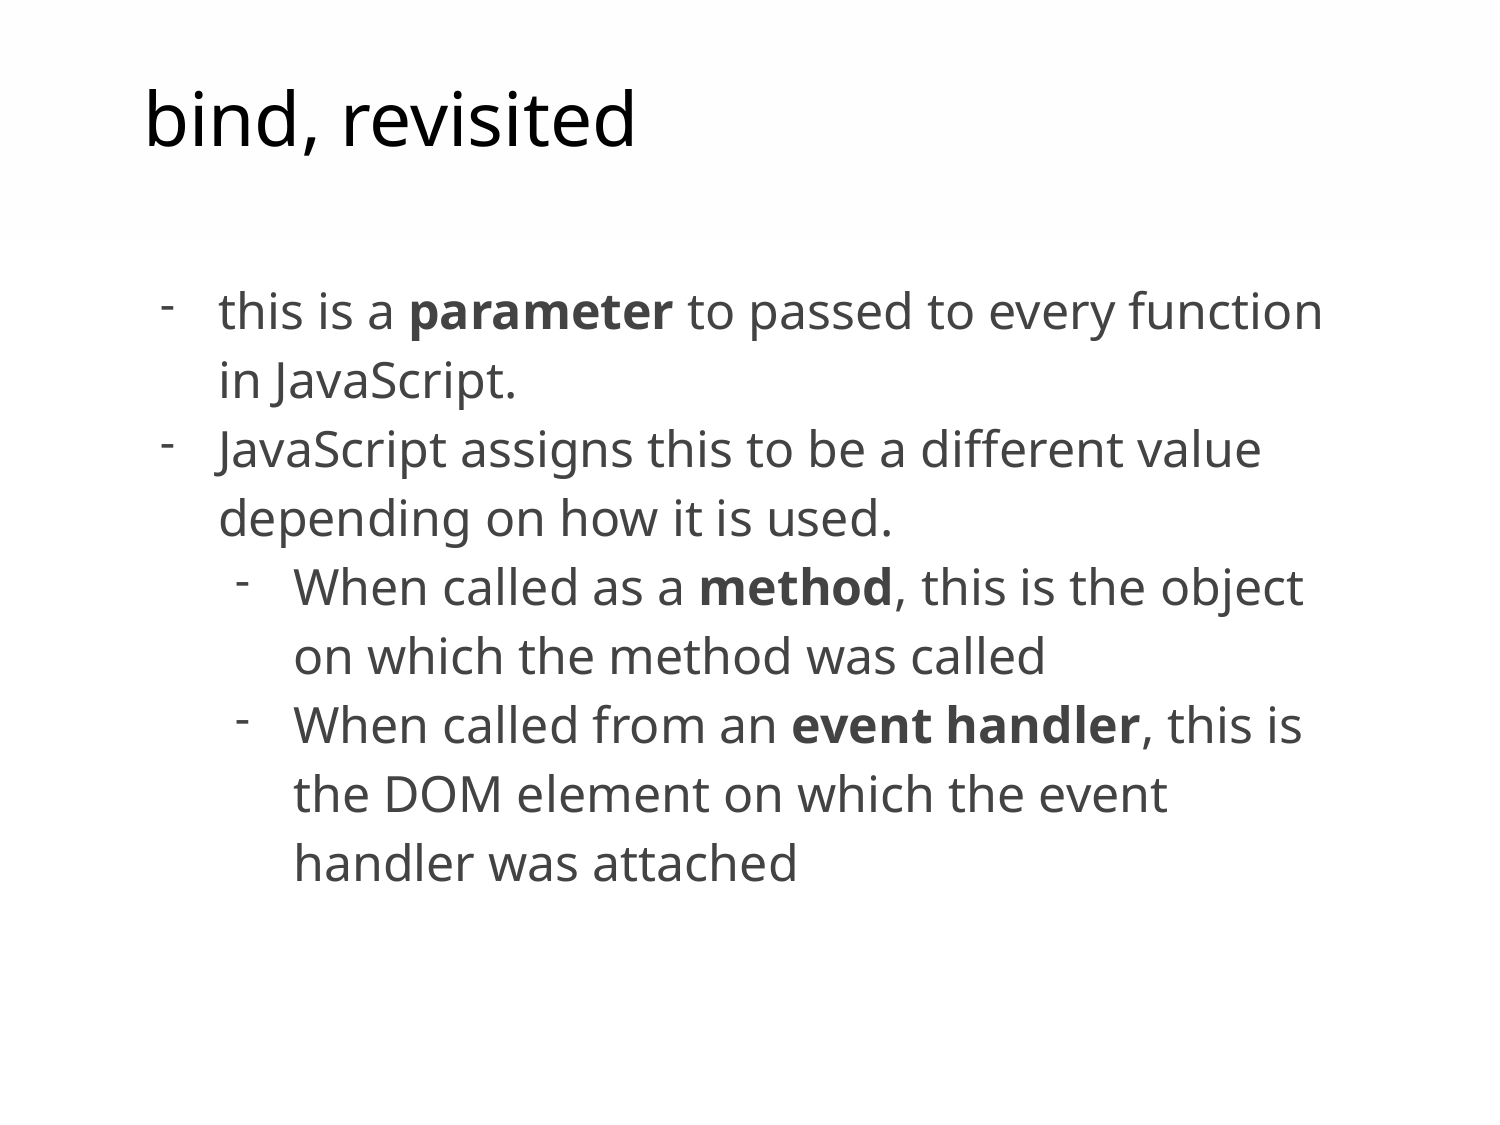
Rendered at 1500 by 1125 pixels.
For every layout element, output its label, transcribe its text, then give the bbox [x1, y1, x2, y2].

text_box this is a parameter to passed to every function in JavaScript. JavaScript assigns this to be a different value depending on how it is used. When called as a method, this is the object on which the method was called When called from an event handler, this is the DOM element on which the event handler was attached [128, 255, 1372, 1003]
text_box bind, revisited [128, 56, 1372, 183]
